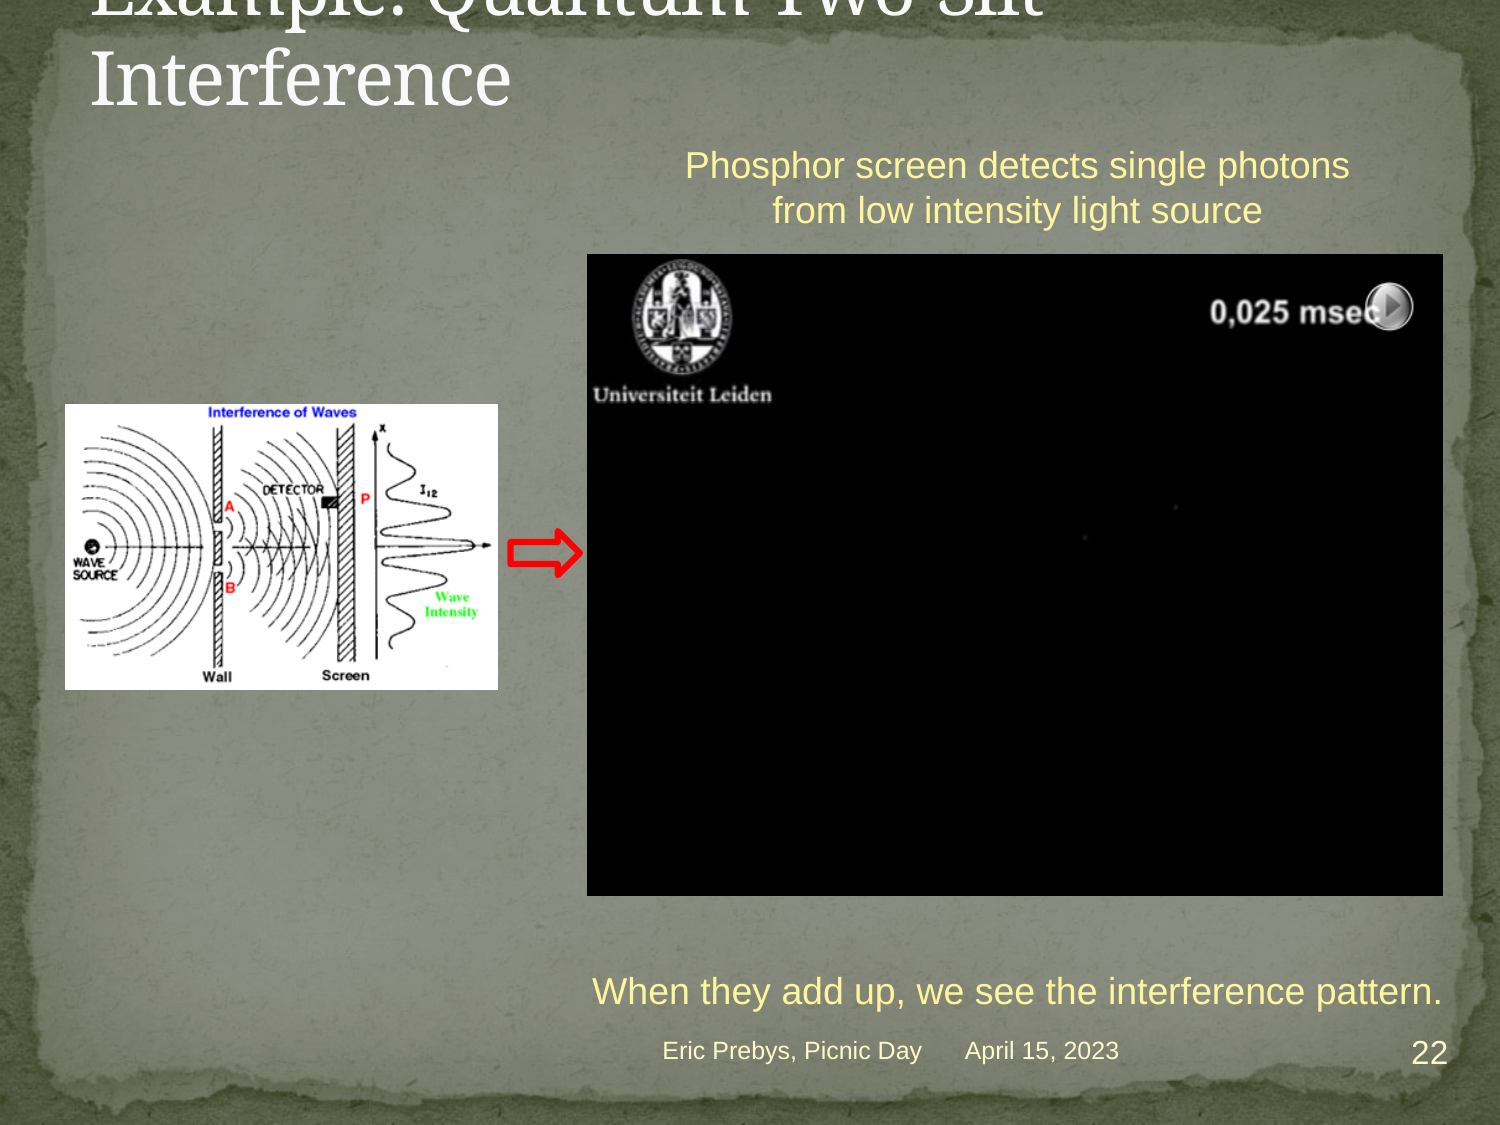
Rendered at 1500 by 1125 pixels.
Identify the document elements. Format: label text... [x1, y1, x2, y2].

text_box When they add up, we see the interference pattern. [561, 959, 1475, 1020]
footer Eric Prebys, Picnic Day [350, 1017, 938, 1081]
picture [65, 404, 498, 690]
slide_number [950, 1020, 1375, 1081]
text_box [588, 255, 1443, 895]
slide_number 22 [1379, 1014, 1480, 1089]
text_box Phosphor screen detects single photons from low intensity light source [636, 134, 1399, 239]
title Example: Quantum Two-Slit Interference [74, 24, 1425, 128]
text_box [508, 528, 575, 579]
